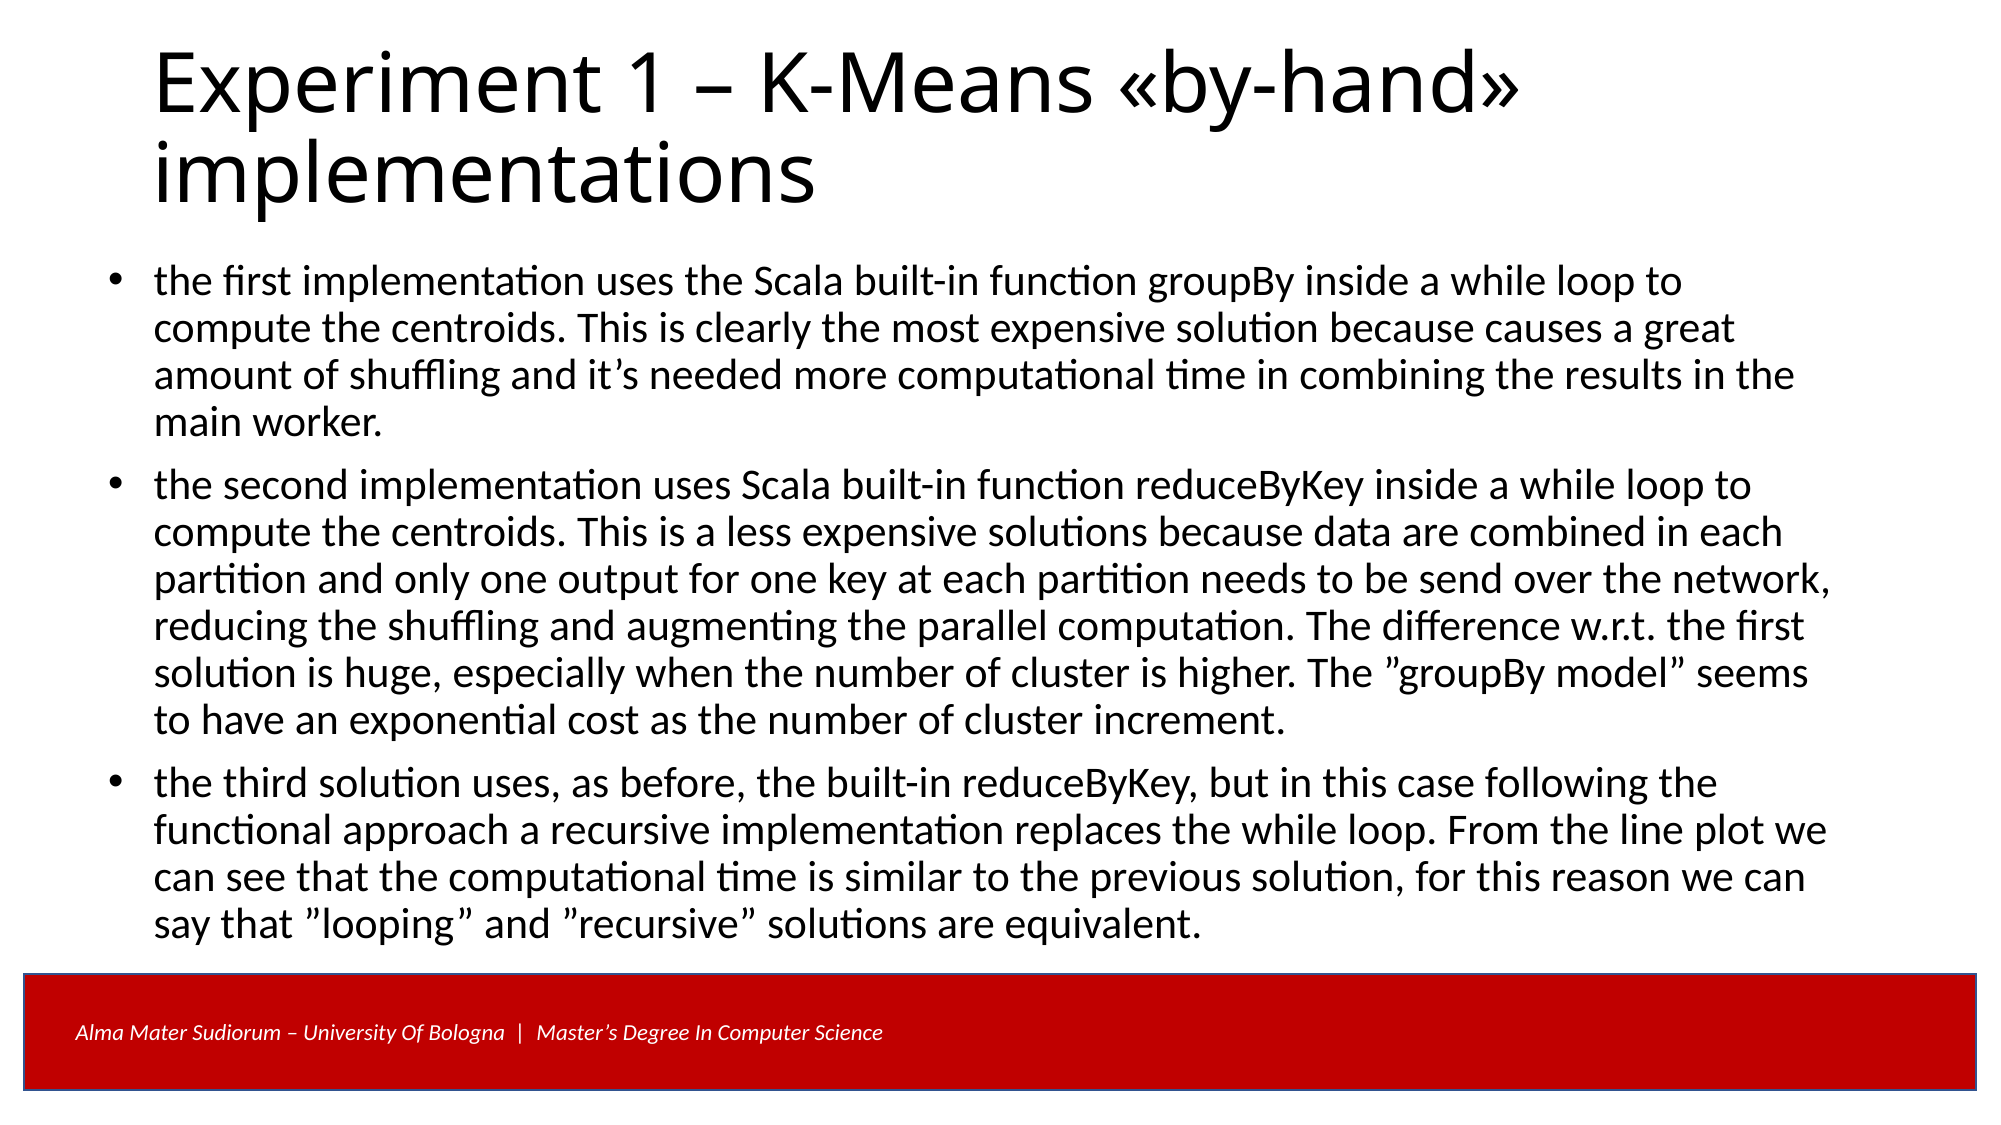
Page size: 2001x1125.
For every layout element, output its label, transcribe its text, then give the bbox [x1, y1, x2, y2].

list the first implementation uses the Scala built-in function groupBy inside a while loop to compute the centroids. This is clearly the most expensive solution because causes a great amount of shuffling and it’s needed more computational time in combining the results in the main worker. the second implementation uses Scala built-in function reduceByKey inside a while loop to compute the centroids. This is a less expensive solutions because data are combined in each partition and only one output for one key at each partition needs to be send over the network, reducing the shuffling and augmenting the parallel computation. The difference w.r.t. the first solution is huge, especially when the number of cluster is higher. The ”groupBy model” seems to have an exponential cost as the number of cluster increment. the third solution uses, as before, the built-in reduceByKey, but in this case following the functional approach a recursive implementation replaces the while loop. From the line plot we can see that the computational time is similar to the previous solution, for this reason we can say that ”looping” and ”recursive” solutions are equivalent. [93, 250, 1863, 963]
title Experiment 1 – K-Means «by-hand» implementations [137, 22, 1975, 240]
